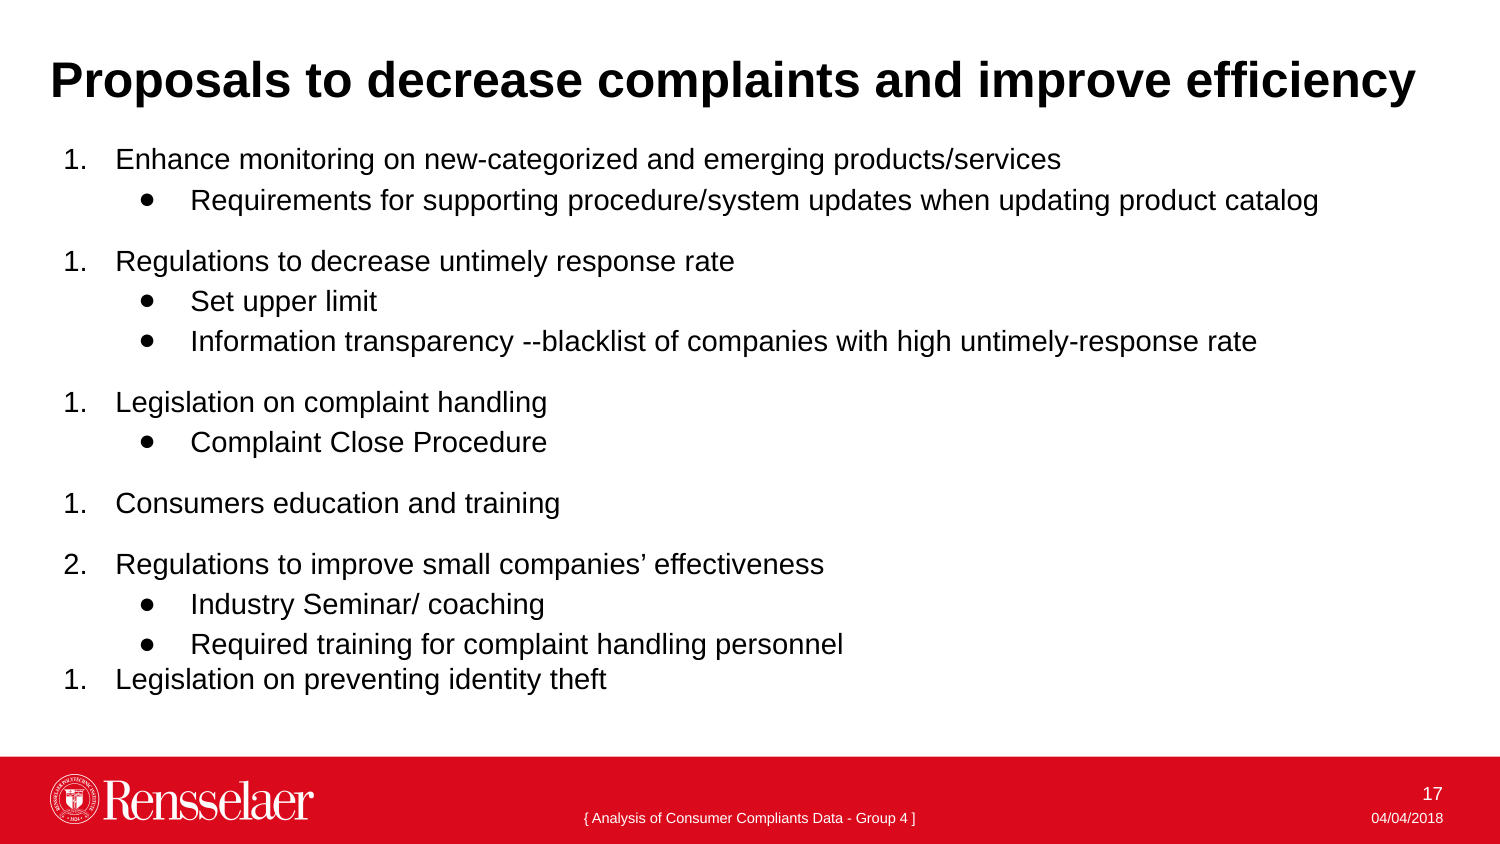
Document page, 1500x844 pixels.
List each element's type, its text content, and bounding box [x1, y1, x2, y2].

title Proposals to decrease complaints and improve efficiency [35, 31, 1500, 121]
text_box Enhance monitoring on new-categorized and emerging products/services Requirements for supporting procedure/system updates when updating product catalog Regulations to decrease untimely response rate Set upper limit Information transparency --blacklist of companies with high untimely-response rate Legislation on complaint handling Complaint Close Procedure Consumers education and training Regulations to improve small companies’ effectiveness Industry Seminar/ coaching Required training for complaint handling personnel Legislation on preventing identity theft [25, 120, 1475, 707]
picture [50, 774, 314, 824]
